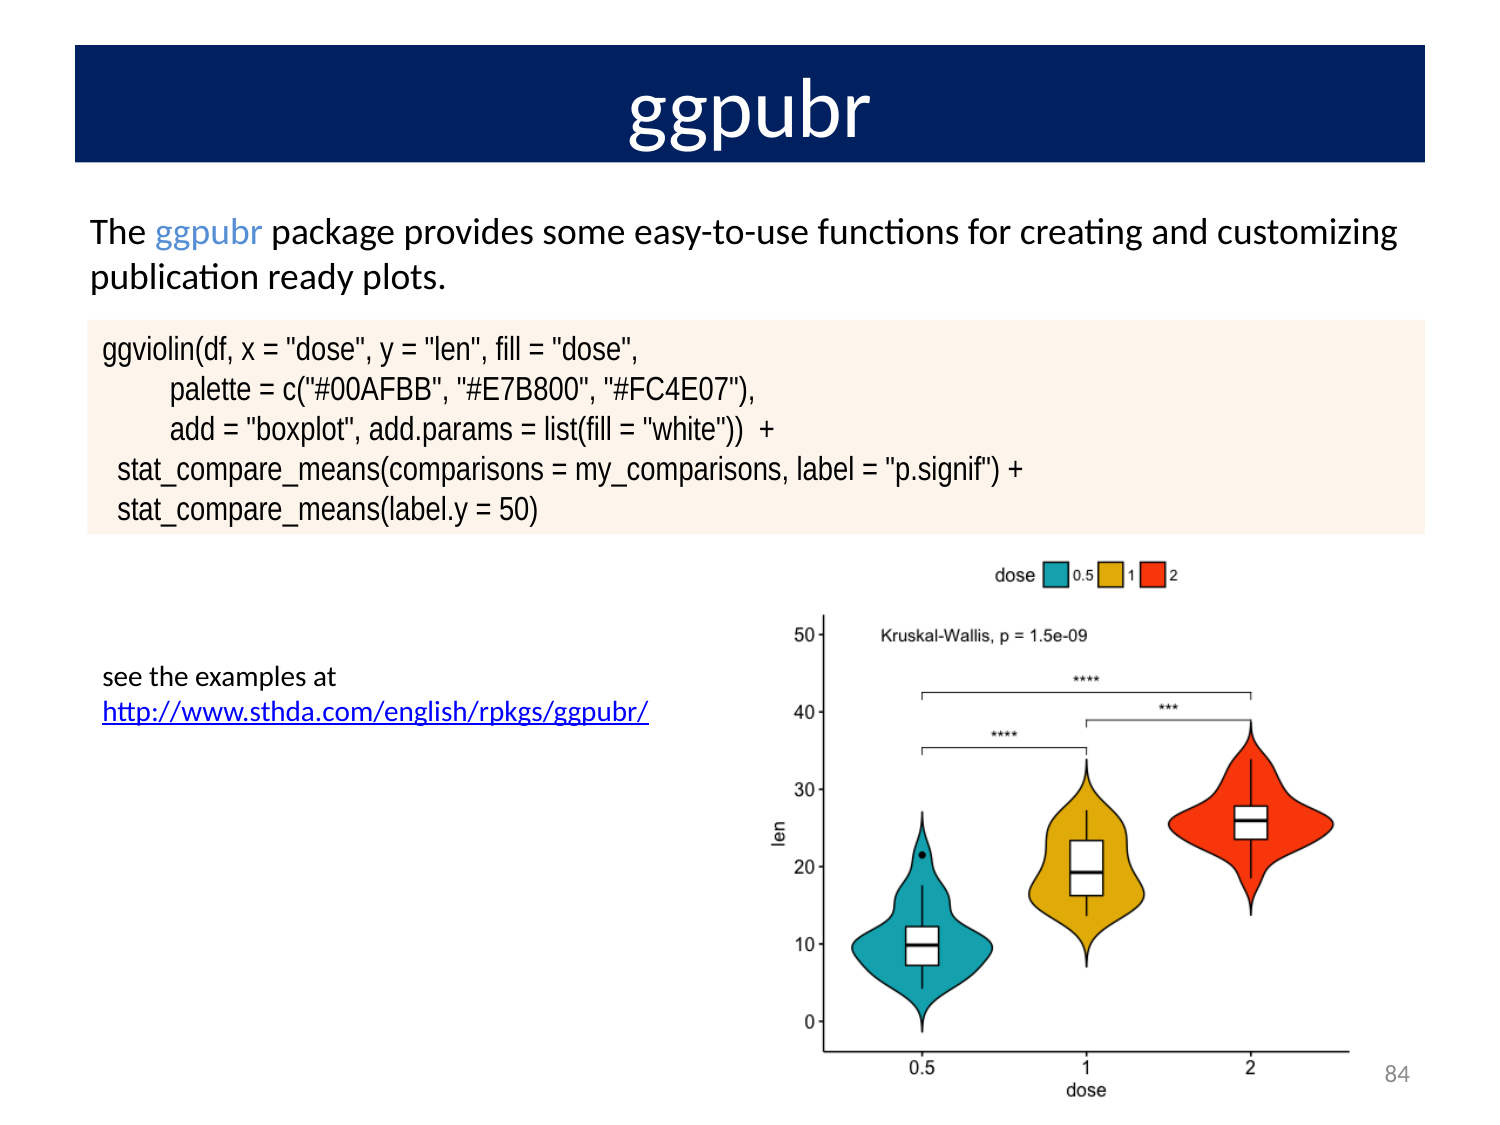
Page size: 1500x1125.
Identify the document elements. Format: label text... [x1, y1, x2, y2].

slide_number 84 [1362, 1042, 1425, 1103]
title ggpubr [75, 45, 1425, 163]
text_box ggviolin(df, x = "dose", y = "len", fill = "dose", palette = c("#00AFBB", "#E7B800", "#FC4E07"), add = "boxplot", add.params = list(fill = "white")) + stat_compare_means(comparisons = my_comparisons, label = "p.signif") + stat_compare_means(label.y = 50) [87, 319, 1425, 535]
text_box see the examples at http://www.sthda.com/english/rpkgs/ggpubr/ [87, 649, 713, 735]
text_box The ggpubr package provides some easy-to-use functions for creating and customizing publication ready plots. [74, 199, 1425, 305]
picture [762, 543, 1359, 1107]
